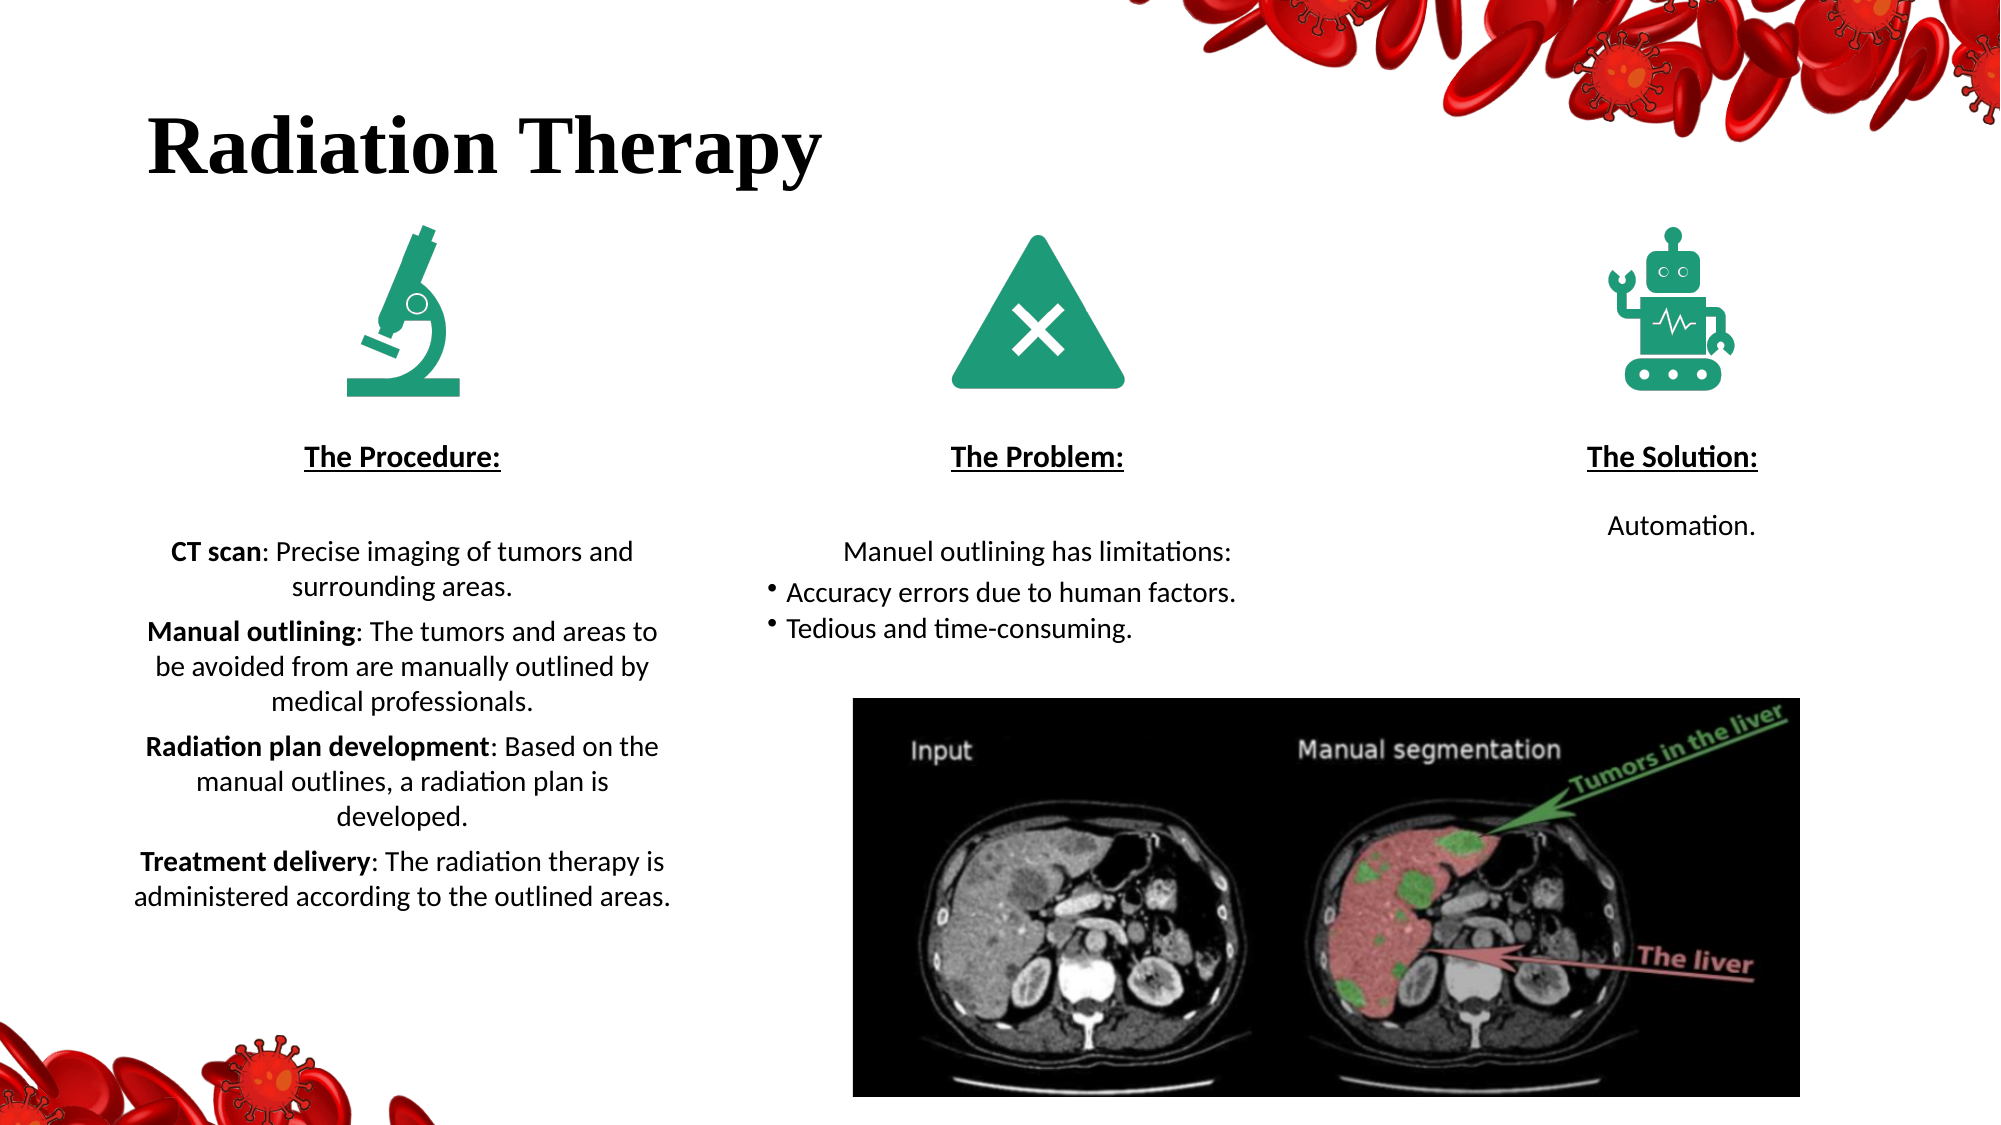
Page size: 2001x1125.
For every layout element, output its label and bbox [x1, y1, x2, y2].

picture [1074, 0, 2000, 226]
text_box [131, 73, 1944, 1073]
picture [852, 1073, 1800, 1097]
picture [0, 959, 691, 1125]
